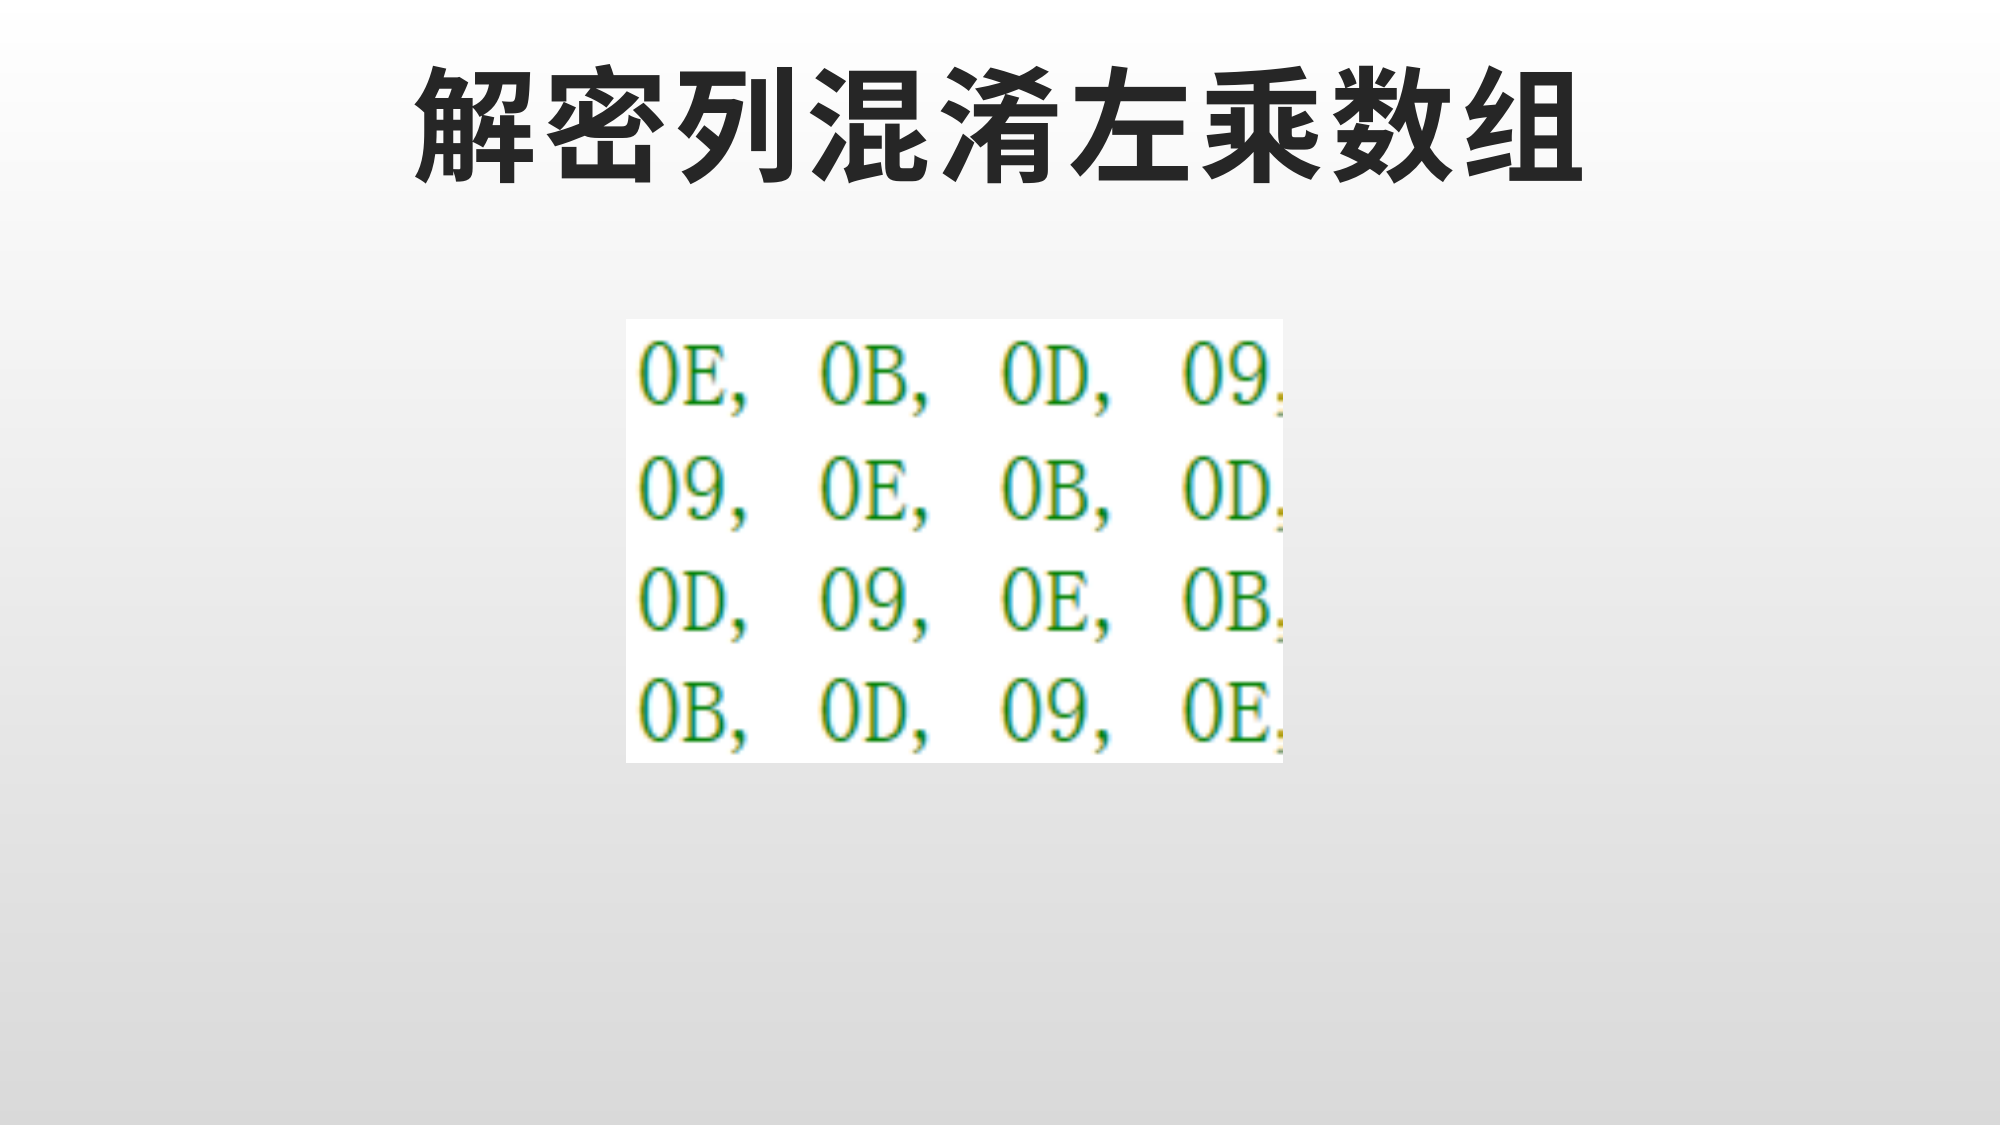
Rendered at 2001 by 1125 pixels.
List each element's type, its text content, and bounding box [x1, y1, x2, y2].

title 解密列混淆左乘数组 [196, 24, 1804, 206]
picture [625, 319, 1283, 763]
